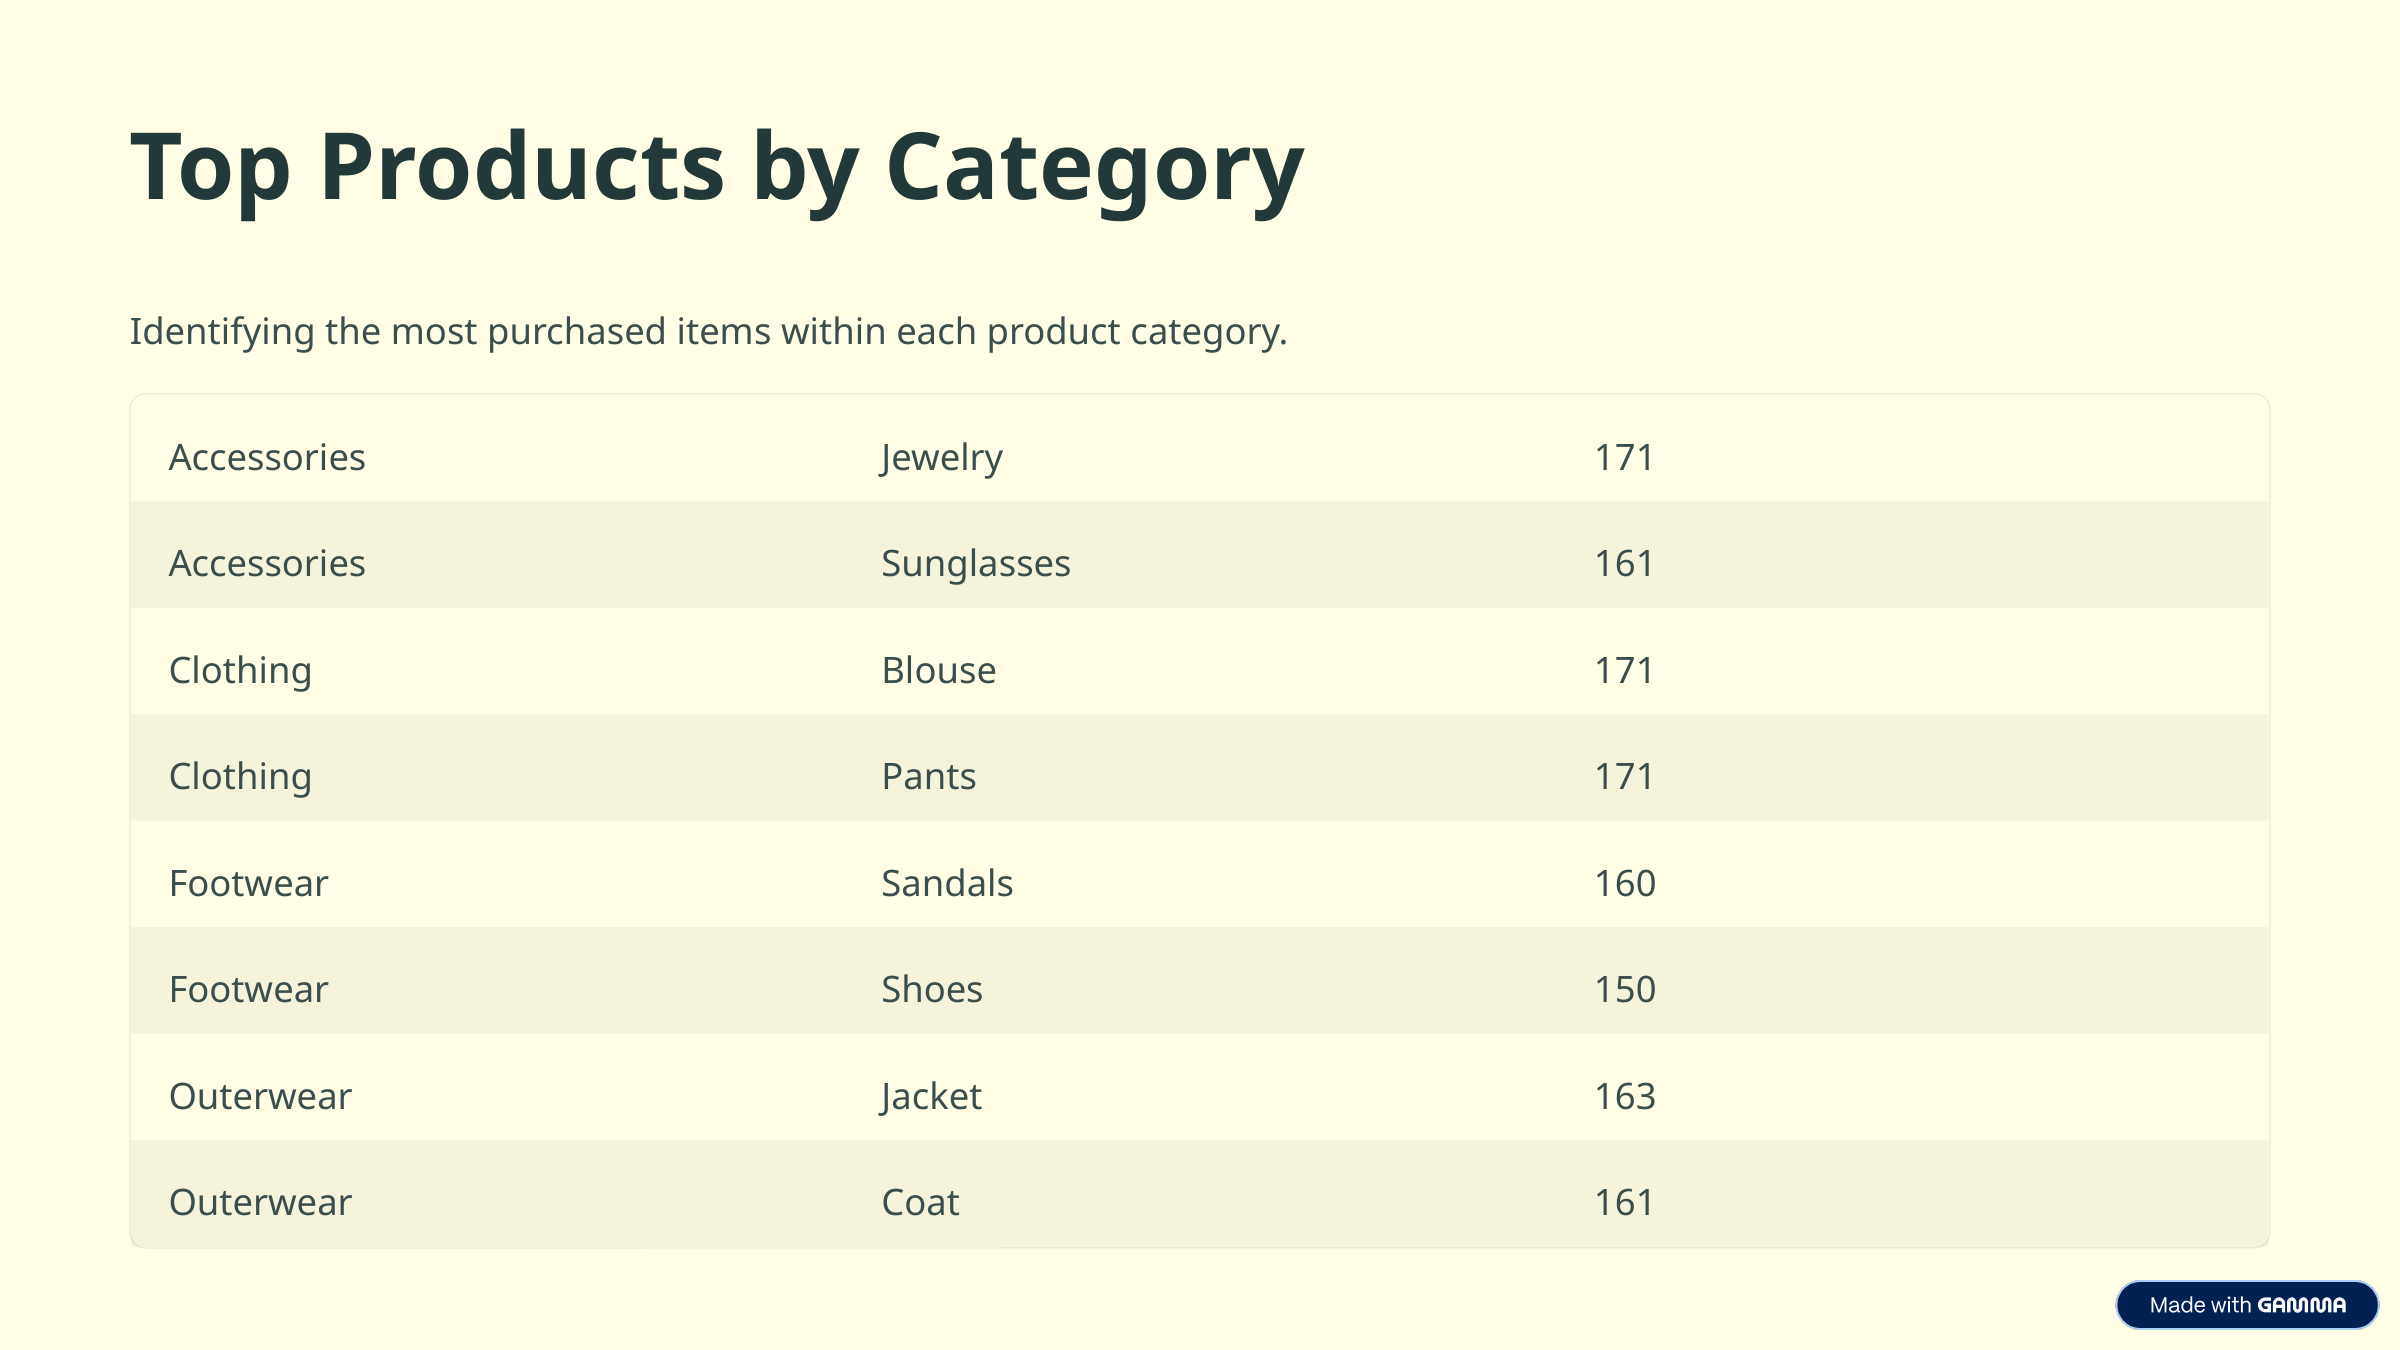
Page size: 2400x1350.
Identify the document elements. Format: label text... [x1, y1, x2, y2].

text_box 171 [1593, 737, 2232, 798]
text_box [131, 1033, 2269, 1140]
text_box Clothing [168, 737, 807, 798]
text_box 161 [1593, 524, 2232, 585]
text_box Identifying the most purchased items within each product category. [129, 292, 2270, 352]
text_box Pants [881, 737, 1519, 798]
text_box [131, 714, 2269, 820]
text_box 150 [1593, 950, 2232, 1011]
text_box 171 [1593, 631, 2232, 691]
text_box Outerwear [168, 1057, 807, 1117]
text_box Jewelry [881, 418, 1519, 478]
text_box 161 [1593, 1163, 2232, 1223]
text_box Sandals [881, 844, 1519, 904]
text_box 163 [1593, 1057, 2232, 1117]
text_box Clothing [168, 631, 807, 691]
text_box [131, 607, 2269, 714]
text_box Footwear [168, 844, 807, 904]
text_box Outerwear [168, 1163, 807, 1223]
text_box Accessories [168, 418, 807, 478]
text_box [131, 927, 2269, 1033]
text_box Blouse [881, 631, 1519, 691]
text_box [131, 1140, 2269, 1247]
text_box Jacket [881, 1057, 1519, 1117]
text_box Coat [881, 1163, 1519, 1223]
text_box Accessories [168, 524, 807, 585]
text_box 171 [1593, 418, 2232, 478]
text_box Top Products by Category [129, 102, 1457, 219]
text_box [131, 394, 2269, 501]
text_box 160 [1593, 844, 2232, 904]
text_box [131, 501, 2269, 607]
text_box Shoes [881, 950, 1519, 1011]
text_box Sunglasses [881, 524, 1519, 585]
picture [2106, 1271, 2389, 1339]
text_box [131, 820, 2269, 927]
text_box Footwear [168, 950, 807, 1011]
